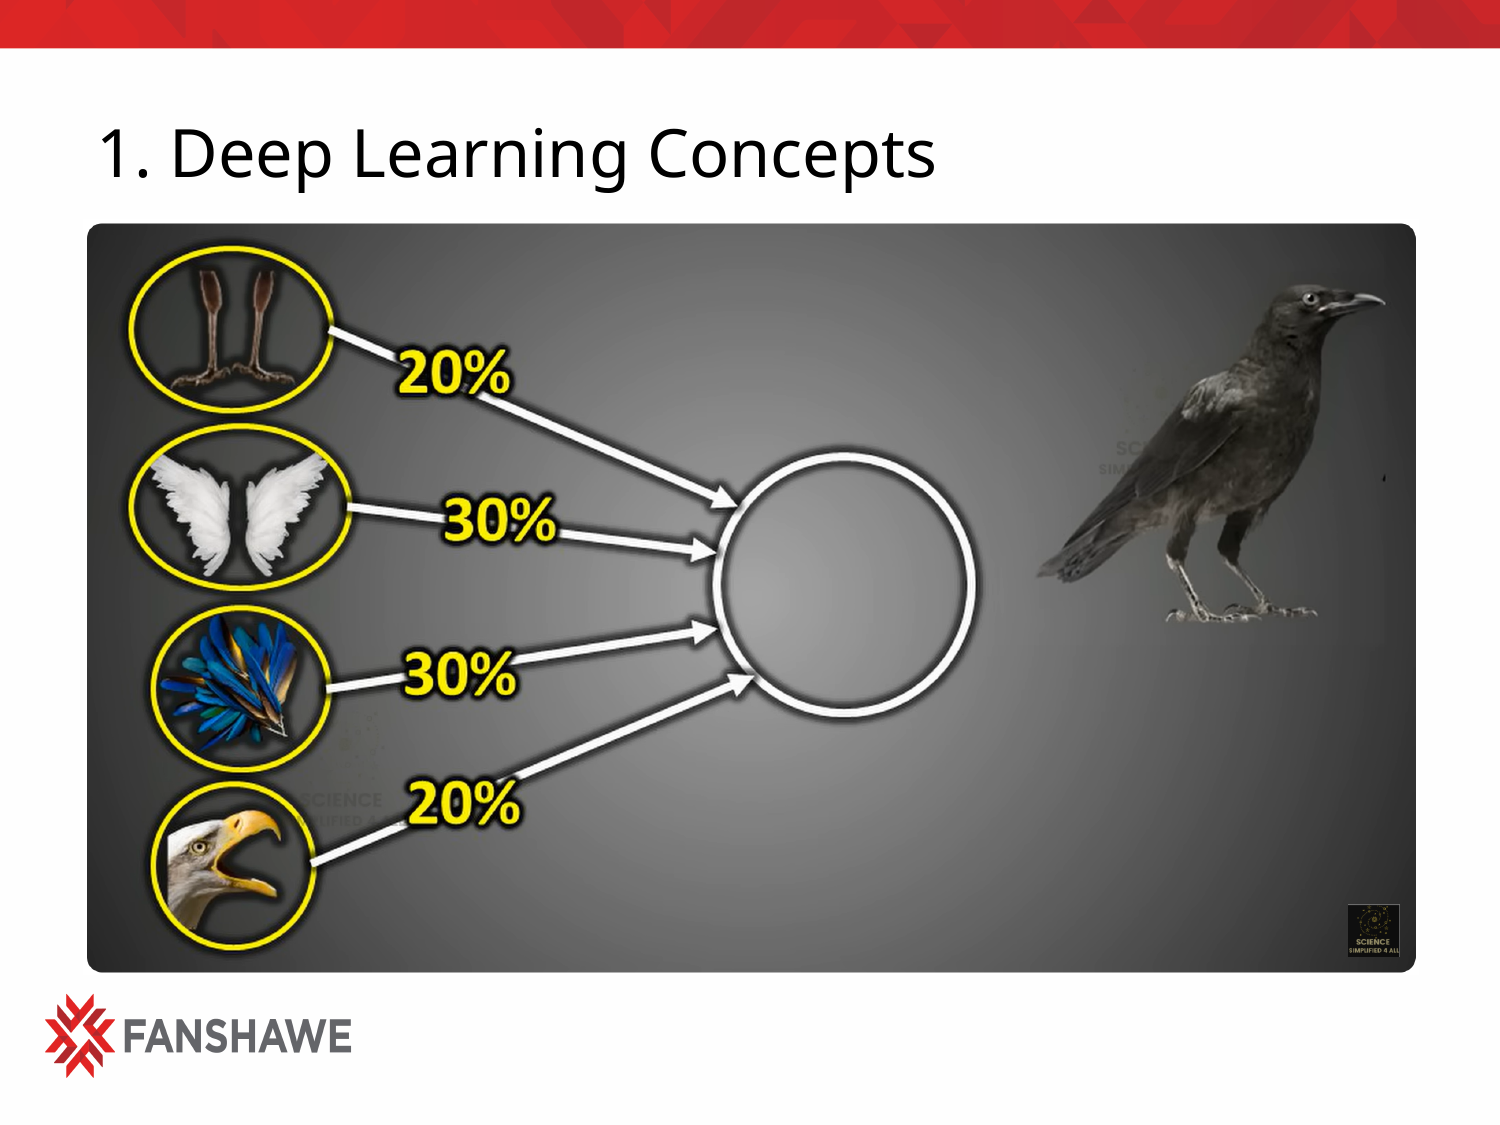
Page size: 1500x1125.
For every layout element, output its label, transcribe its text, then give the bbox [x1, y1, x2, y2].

title 1. Deep Learning Concepts [81, 59, 1419, 243]
picture [0, 0, 1500, 1125]
